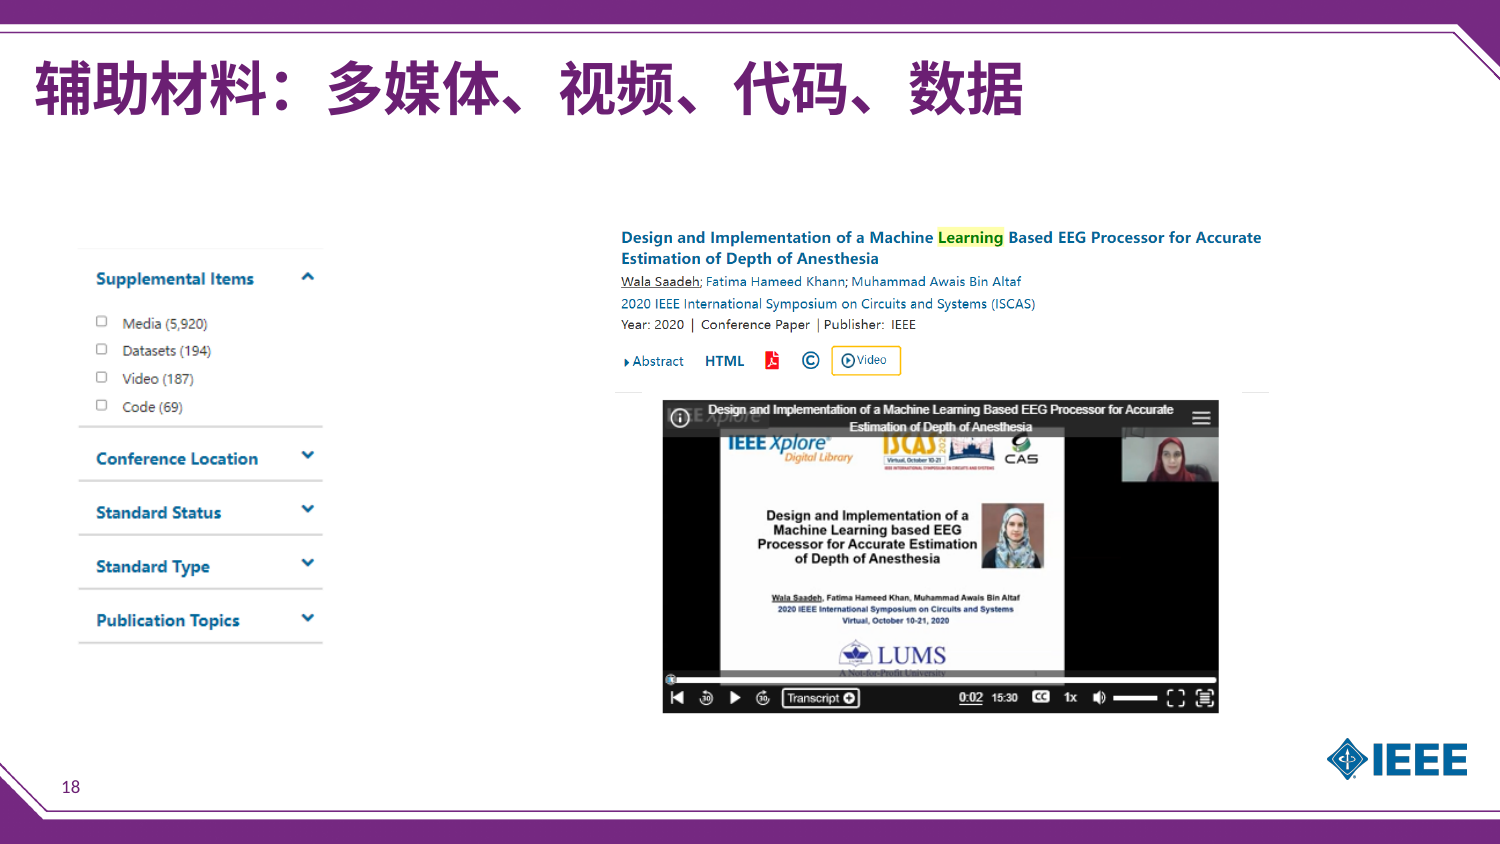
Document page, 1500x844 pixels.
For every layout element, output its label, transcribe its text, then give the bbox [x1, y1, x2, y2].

picture [46, 248, 341, 646]
picture [1327, 738, 1467, 760]
picture [615, 217, 1269, 726]
picture [0, 0, 1500, 83]
text_box 辅助材料：多媒体、视频、代码、数据 [19, 44, 1090, 130]
picture [0, 761, 1500, 844]
slide_number 18 [46, 763, 127, 809]
